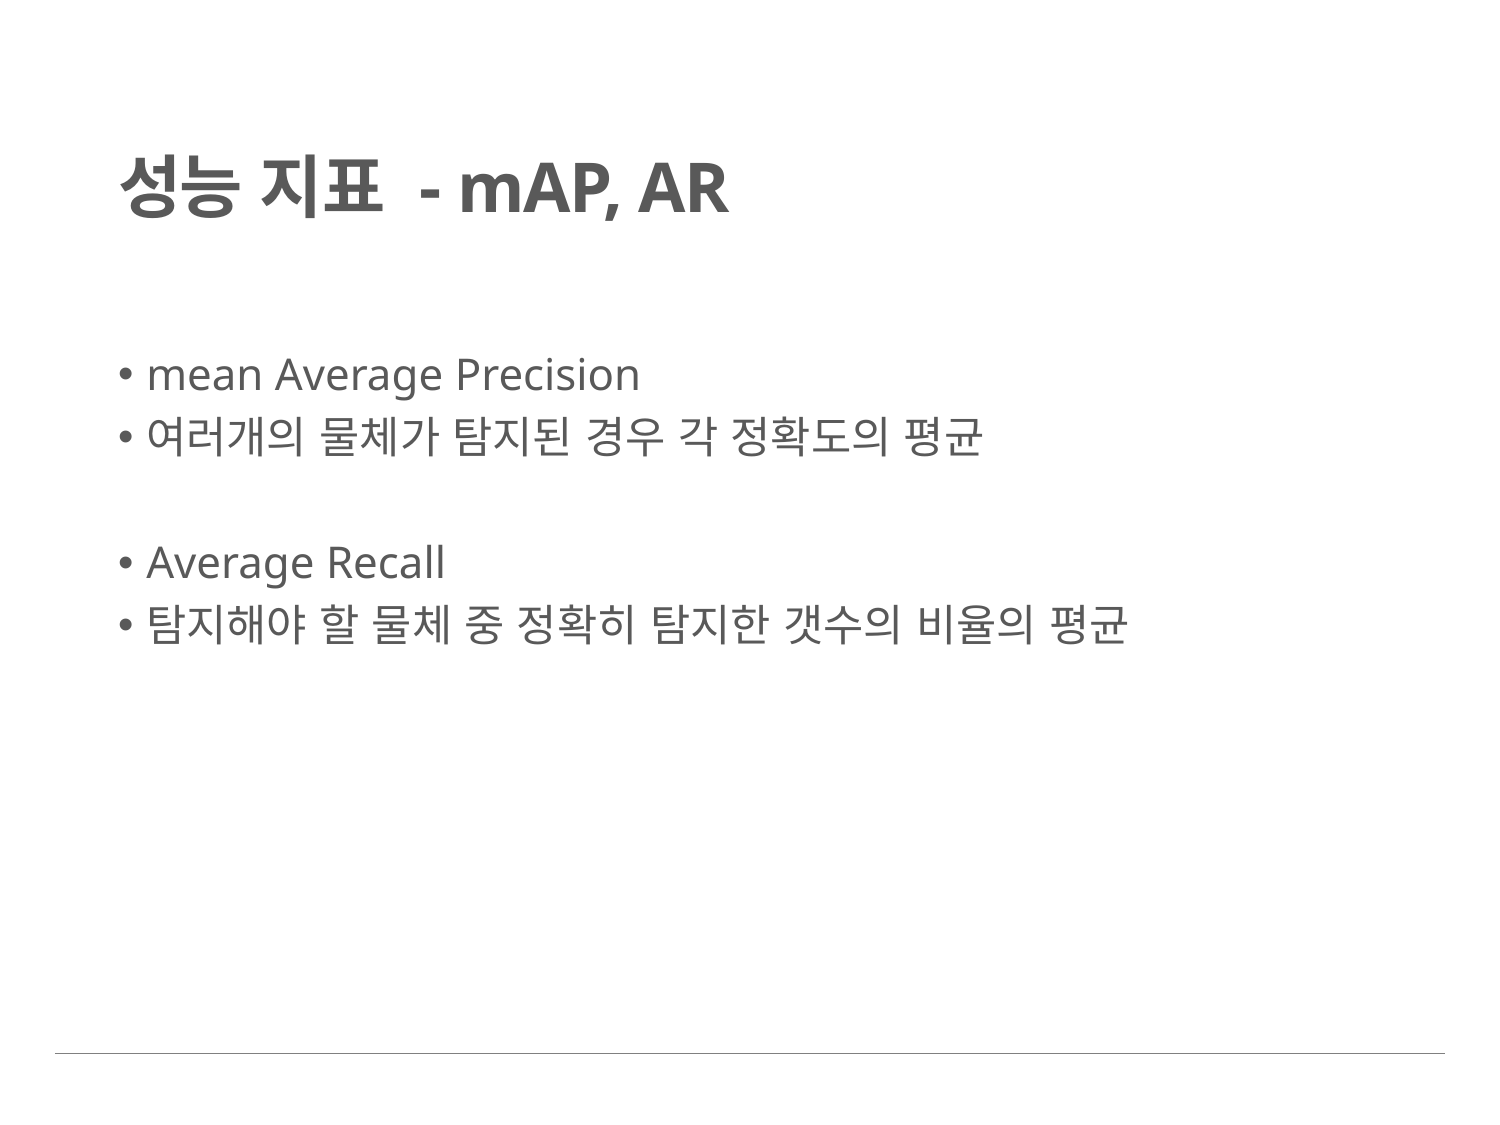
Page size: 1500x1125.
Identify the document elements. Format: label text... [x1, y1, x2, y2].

list mean Average Precision 여러개의 물체가 탐지된 경우 각 정확도의 평균 Average Recall 탐지해야 할 물체 중 정확히 탐지한 갯수의 비율의 평균 [103, 345, 1397, 1059]
title 성능 지표 - mAP, AR [103, 137, 1397, 244]
